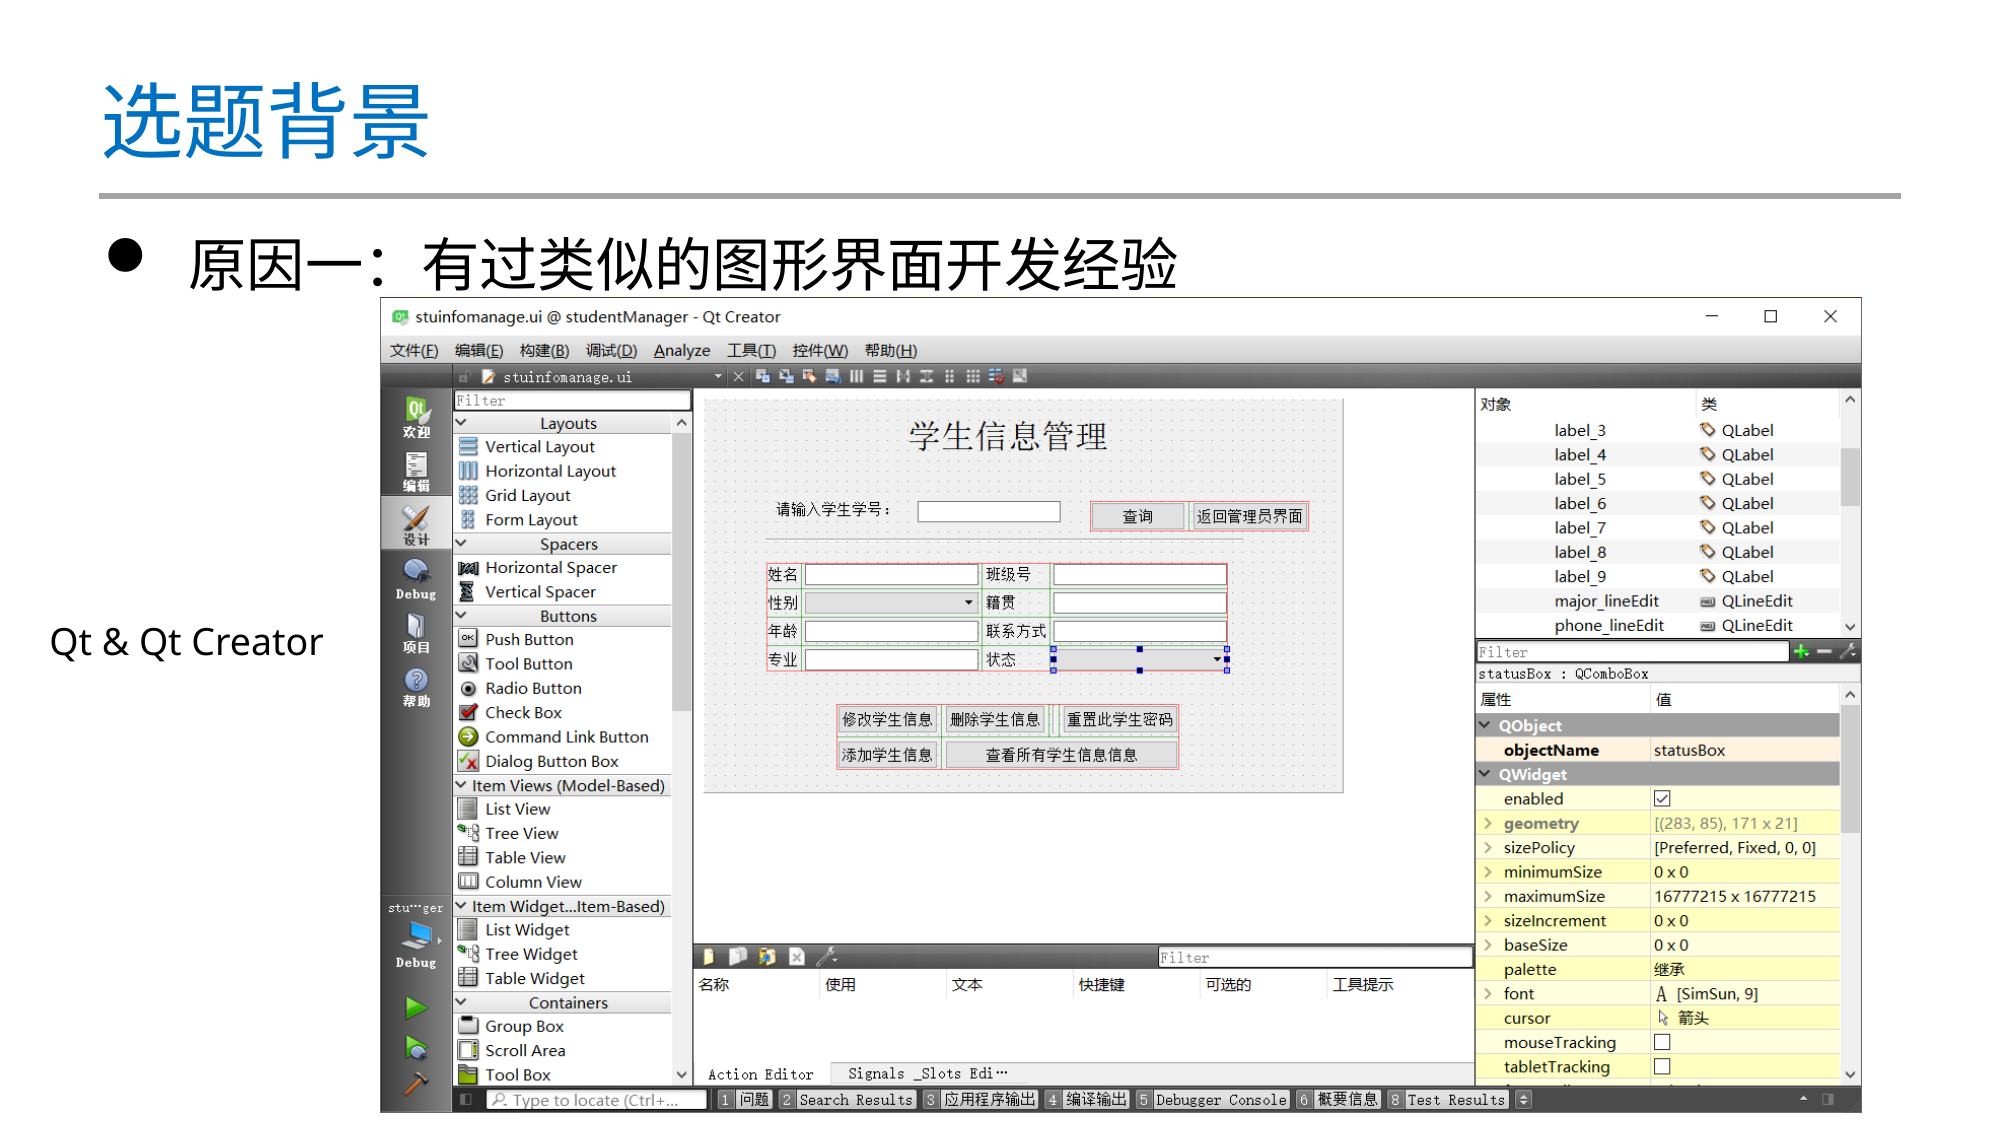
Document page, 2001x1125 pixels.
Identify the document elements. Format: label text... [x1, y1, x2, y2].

text_box Qt & Qt Creator [34, 610, 339, 671]
list 原因一：有过类似的图形界面开发经验 [88, 178, 1635, 840]
picture [380, 297, 1862, 1113]
title 选题背景 [85, 73, 1383, 179]
